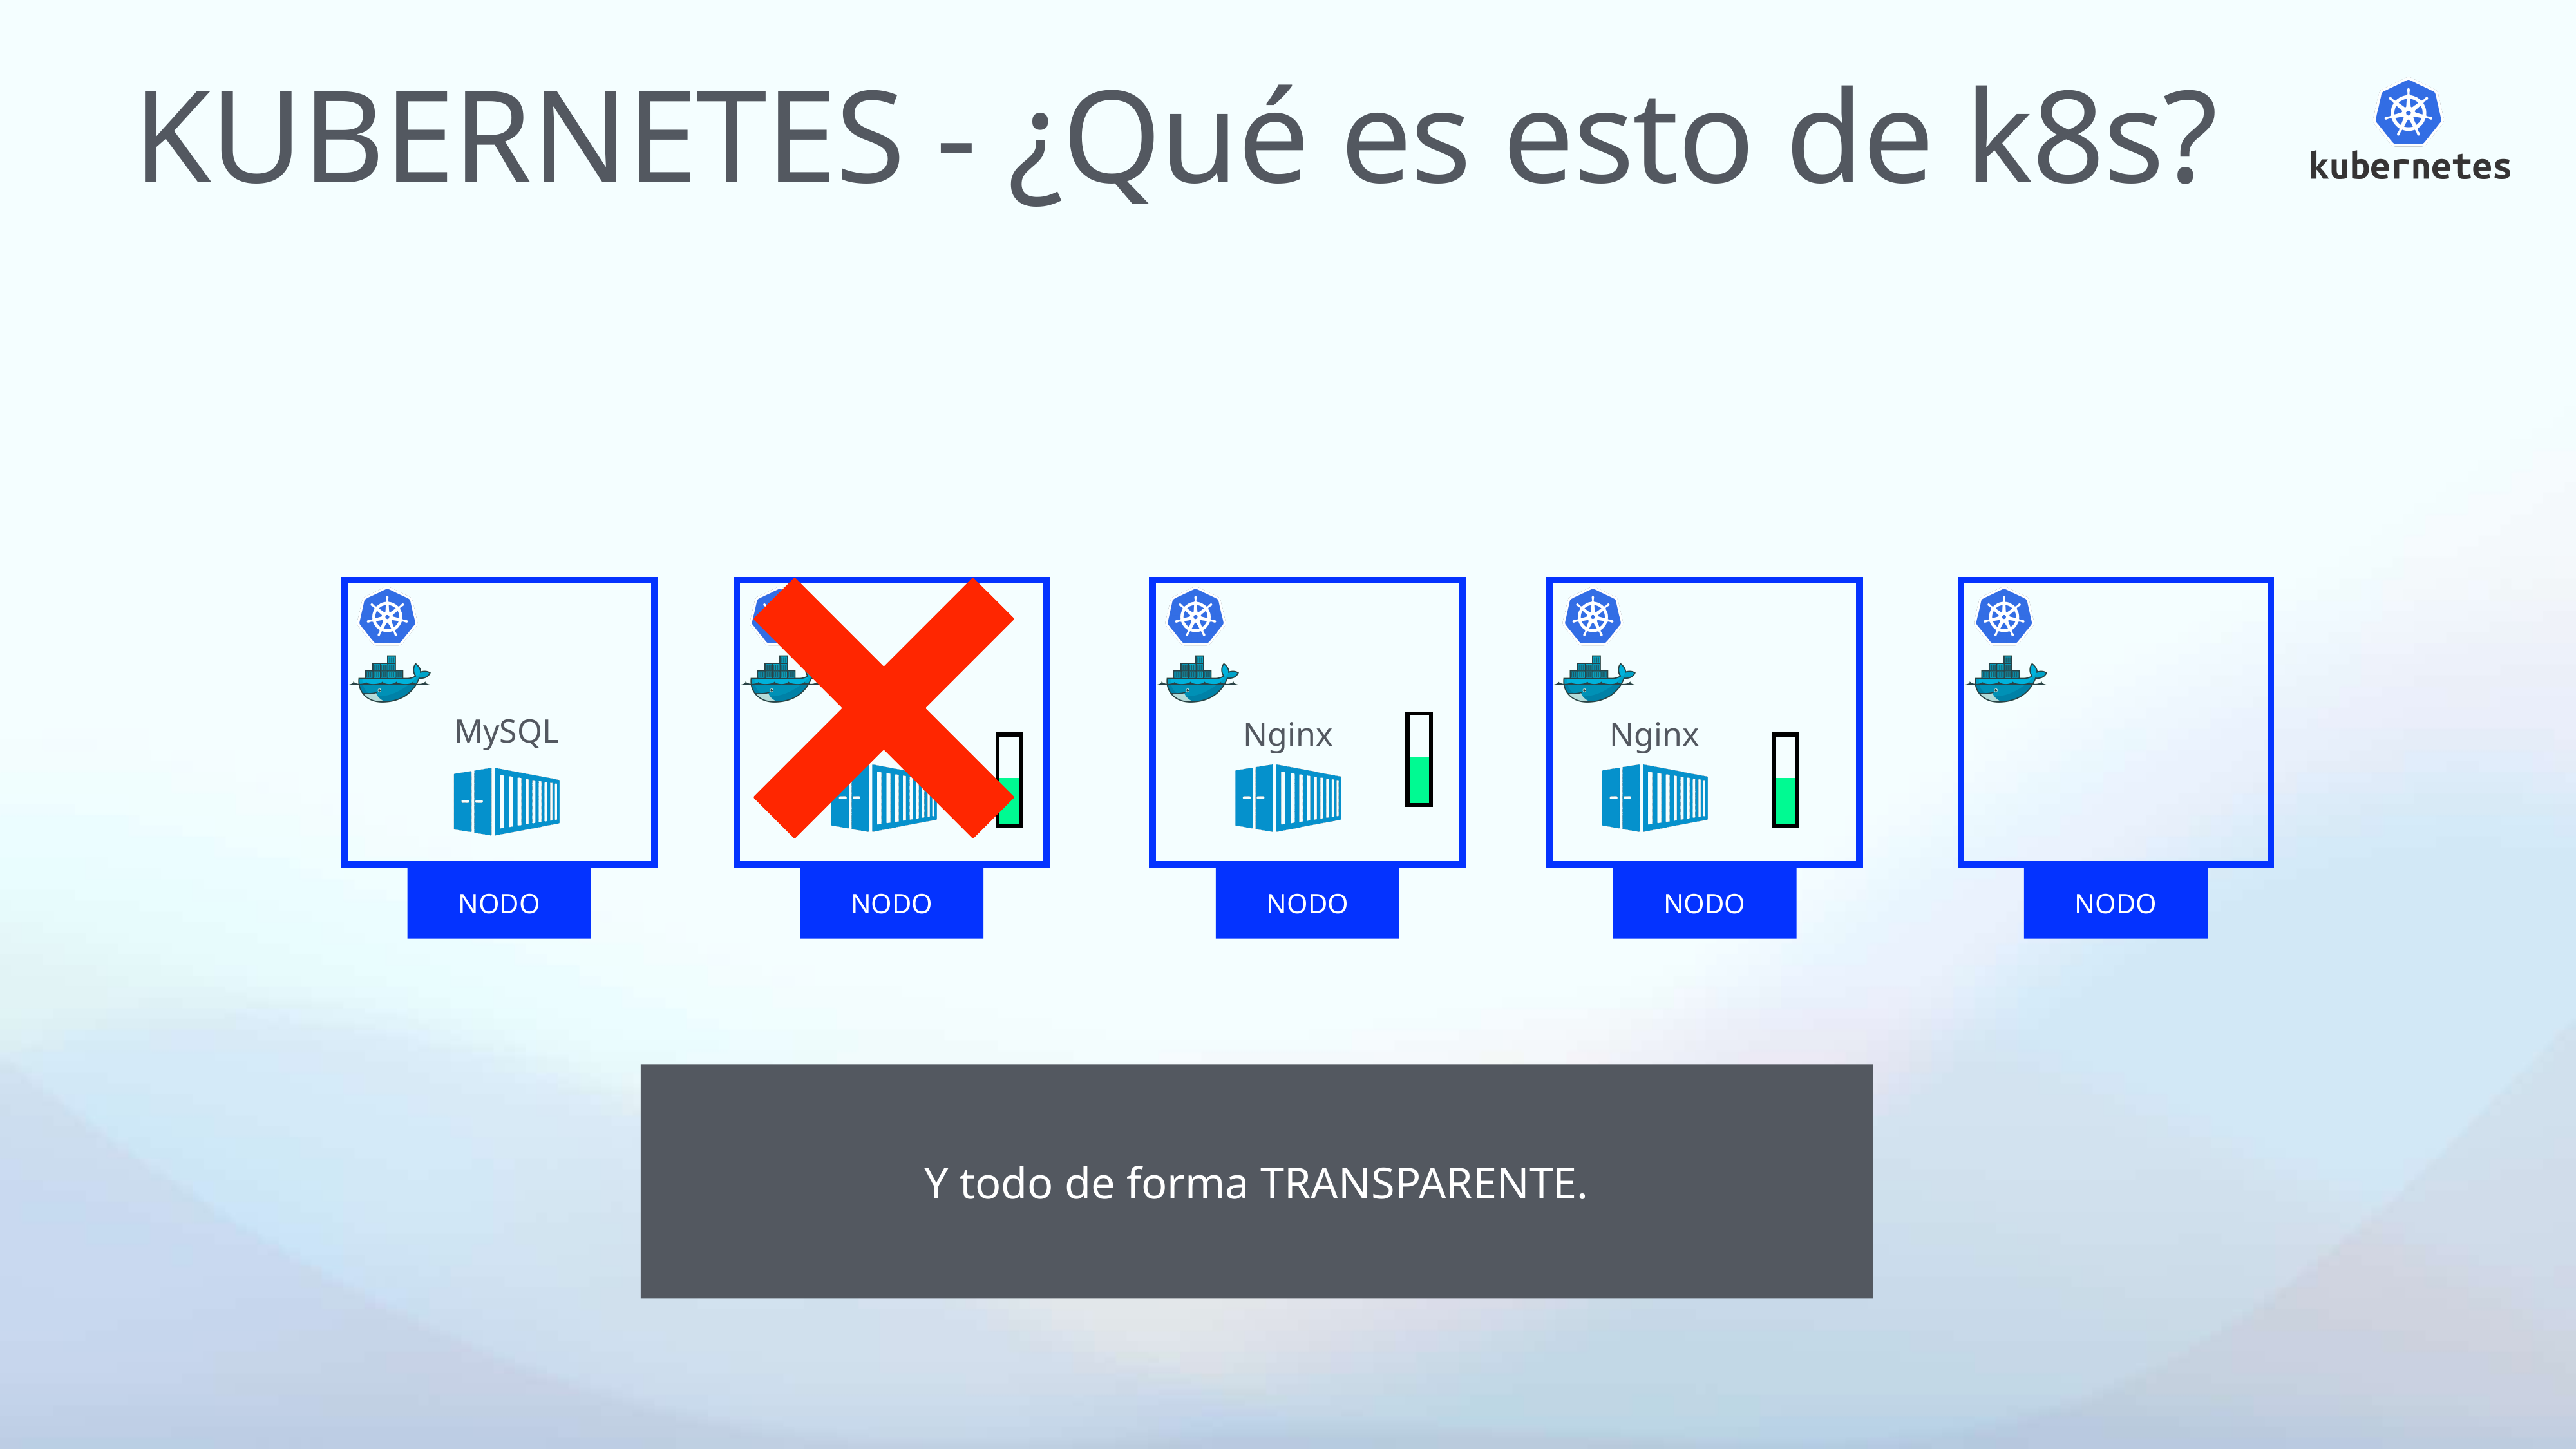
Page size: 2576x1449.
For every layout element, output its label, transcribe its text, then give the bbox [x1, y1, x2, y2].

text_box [305, 580, 655, 939]
picture [0, 0, 2576, 1449]
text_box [1555, 705, 1798, 855]
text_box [697, 580, 1047, 939]
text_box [1113, 580, 1463, 939]
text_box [1188, 705, 1388, 855]
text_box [407, 702, 607, 858]
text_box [1510, 580, 1860, 939]
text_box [997, 734, 1021, 826]
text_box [784, 705, 983, 855]
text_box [1407, 714, 1431, 806]
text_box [1921, 580, 2271, 939]
text_box Y todo de forma TRANSPARENTE. [640, 1064, 1873, 1299]
title KUBERNETES - ¿Qué es esto de k8s? [127, 66, 2449, 246]
